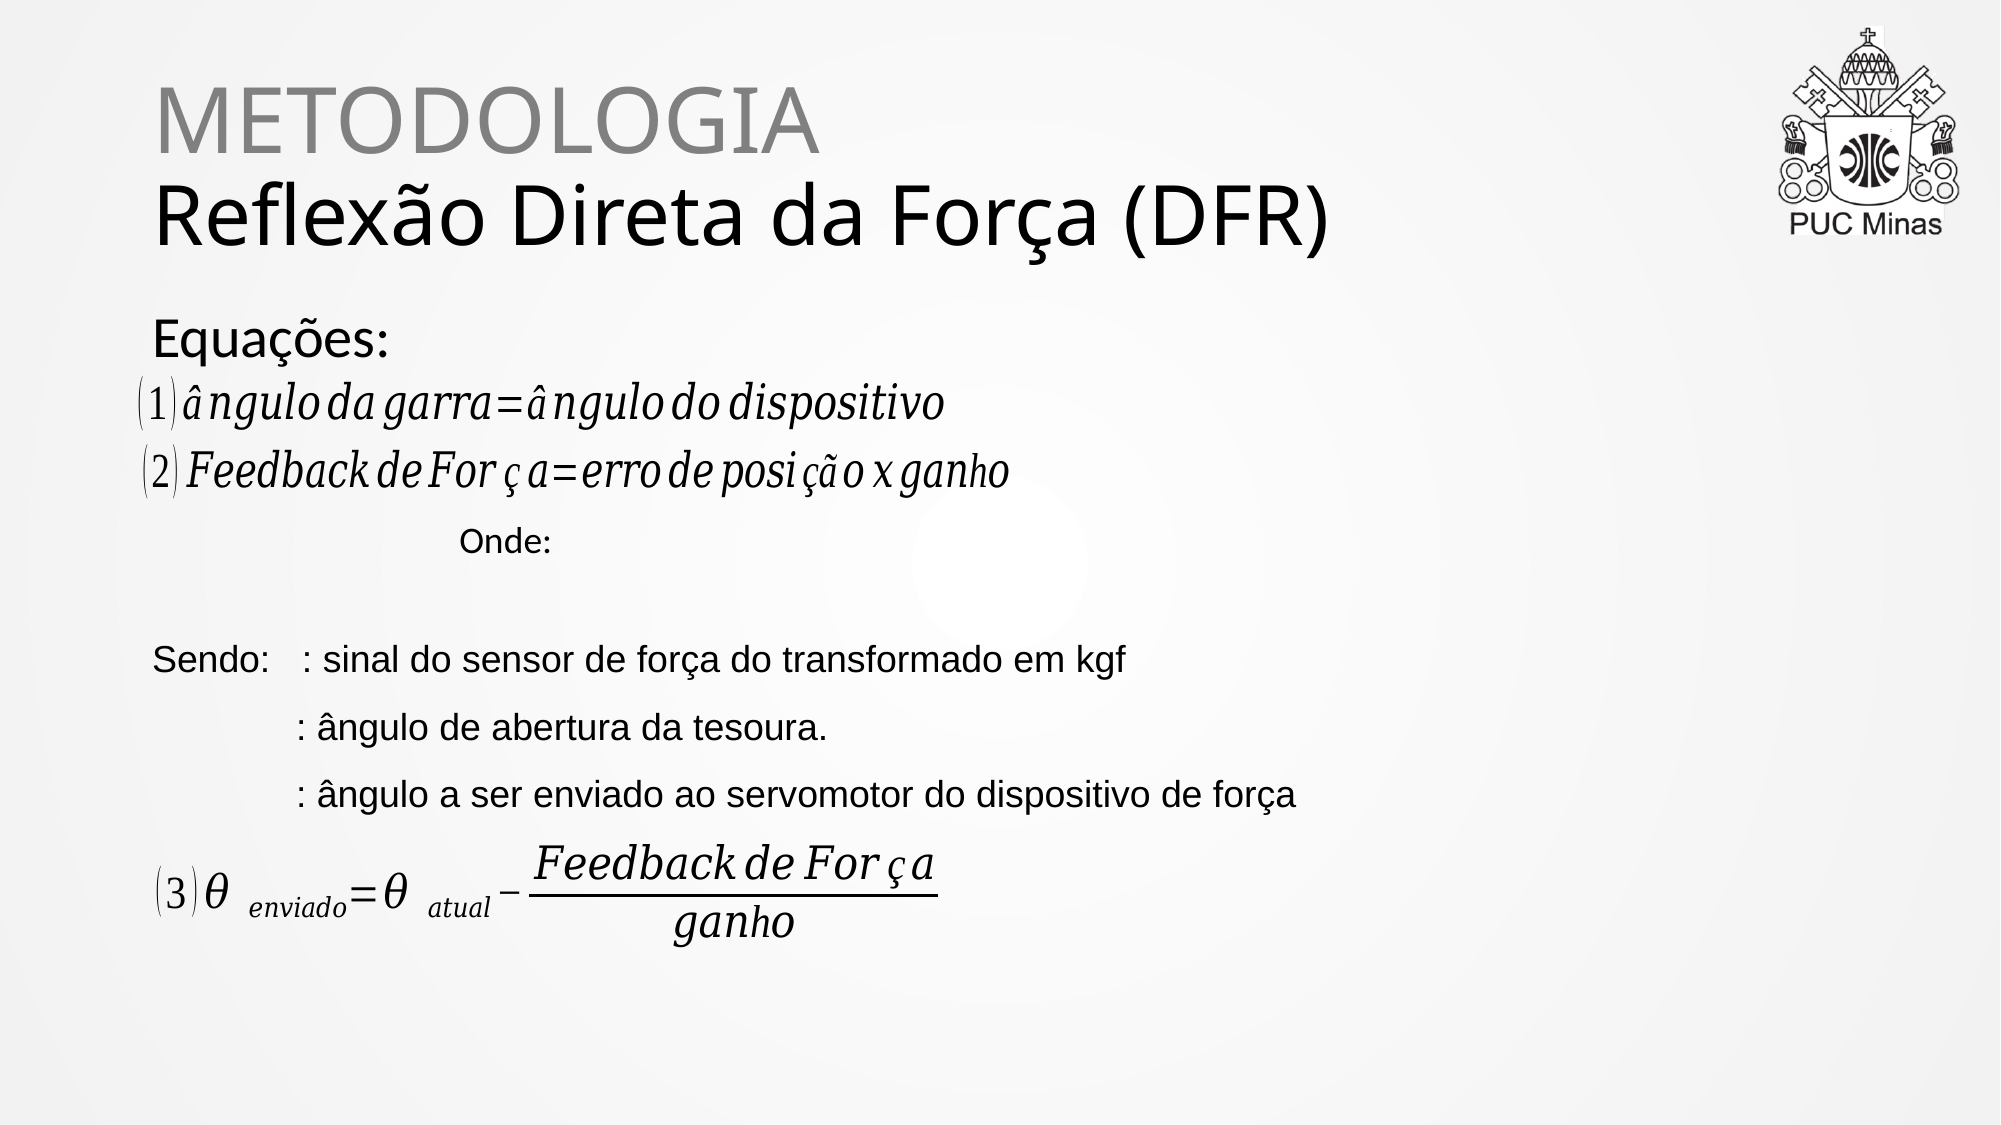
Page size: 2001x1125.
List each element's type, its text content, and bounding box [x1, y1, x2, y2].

picture [1765, 26, 1974, 235]
list Equações: [137, 299, 1863, 1014]
title METODOLOGIA Reflexão Direta da Força (DFR) [137, 59, 1863, 278]
